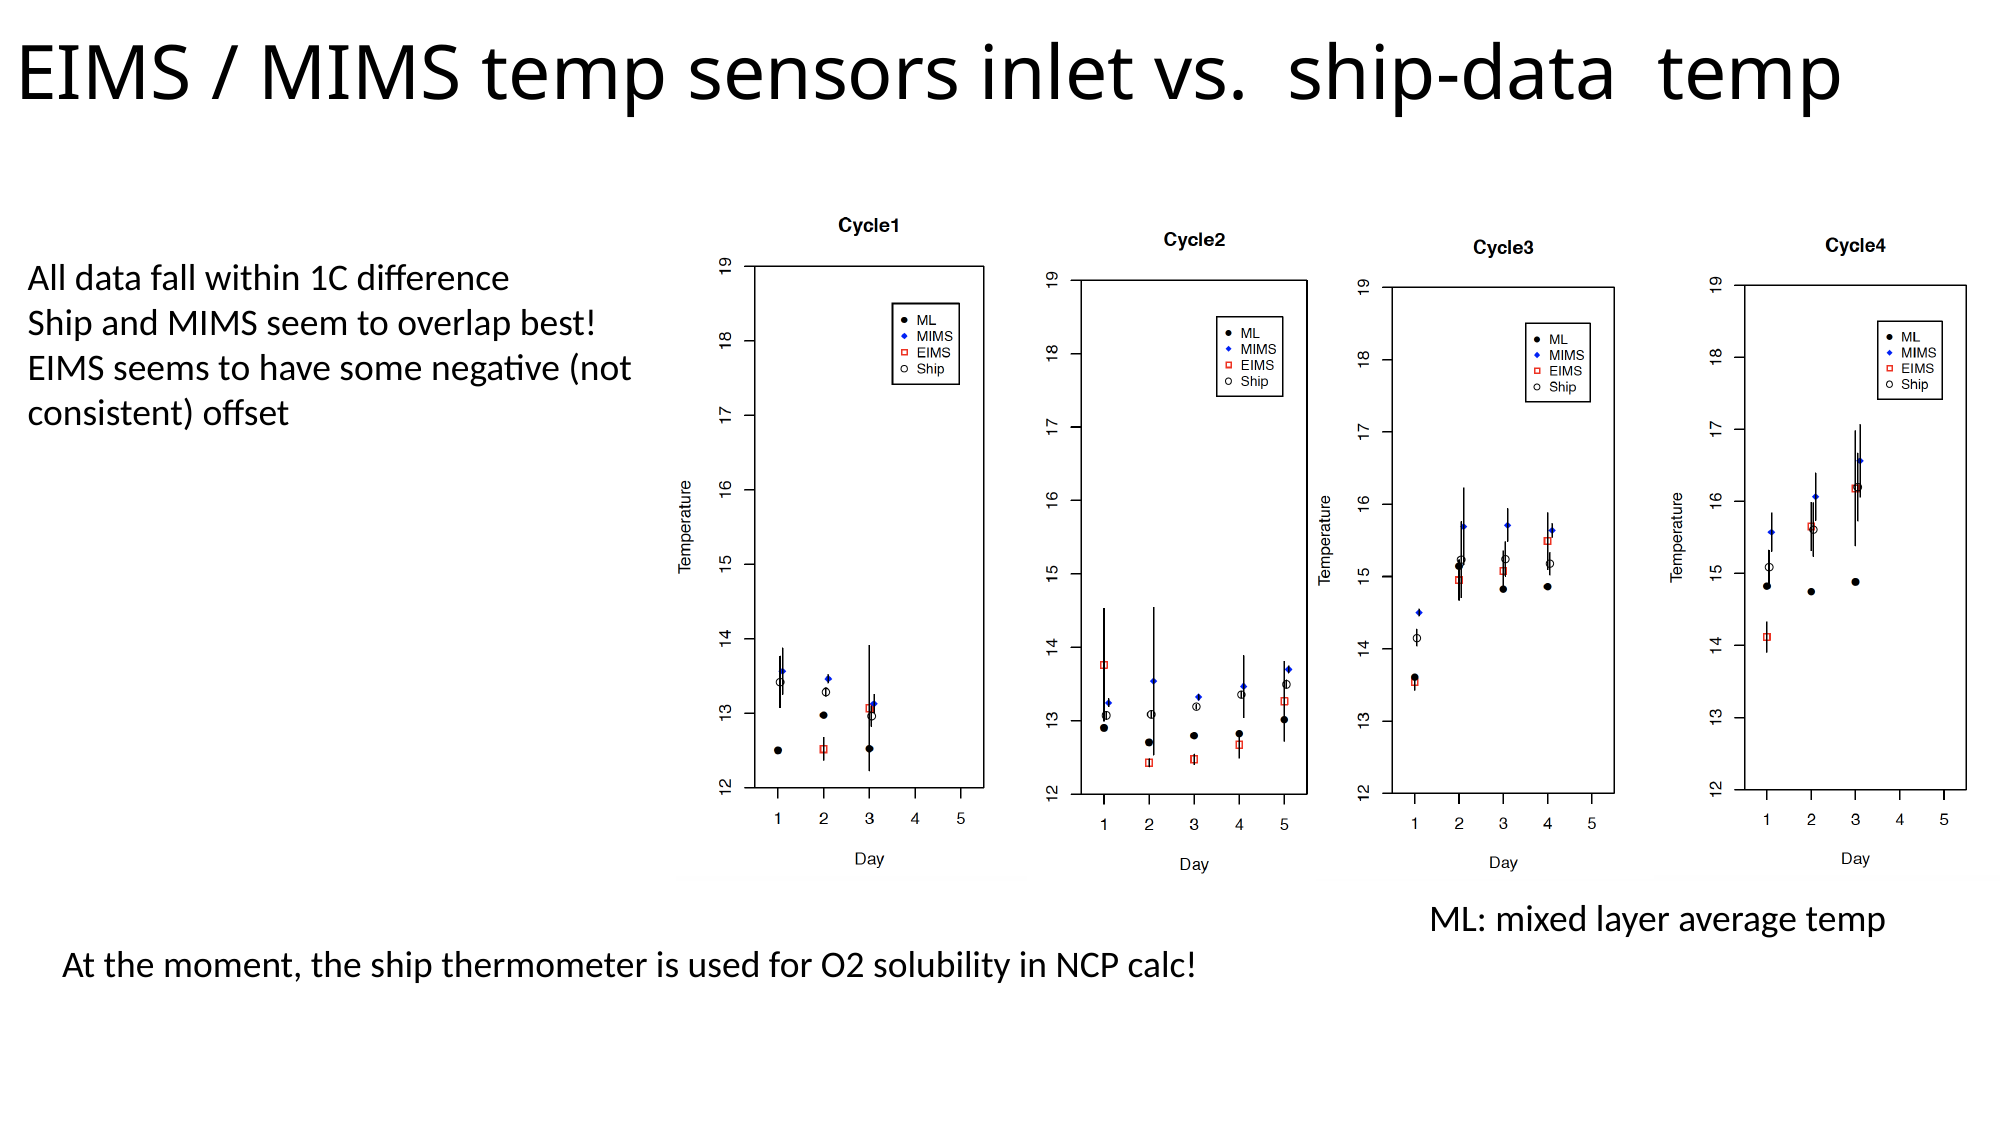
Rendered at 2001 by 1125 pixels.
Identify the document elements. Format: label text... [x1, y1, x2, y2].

text_box At the moment, the ship thermometer is used for O2 solubility in NCP calc! [47, 932, 1215, 993]
text_box All data fall within 1C difference Ship and MIMS seem to overlap best! EIMS seems to have some negative (not consistent) offset [12, 245, 656, 441]
picture [676, 195, 2000, 881]
text_box ML: mixed layer average temp [1414, 886, 1902, 947]
title EIMS / MIMS temp sensors inlet vs. ship-data temp [0, 0, 1959, 150]
